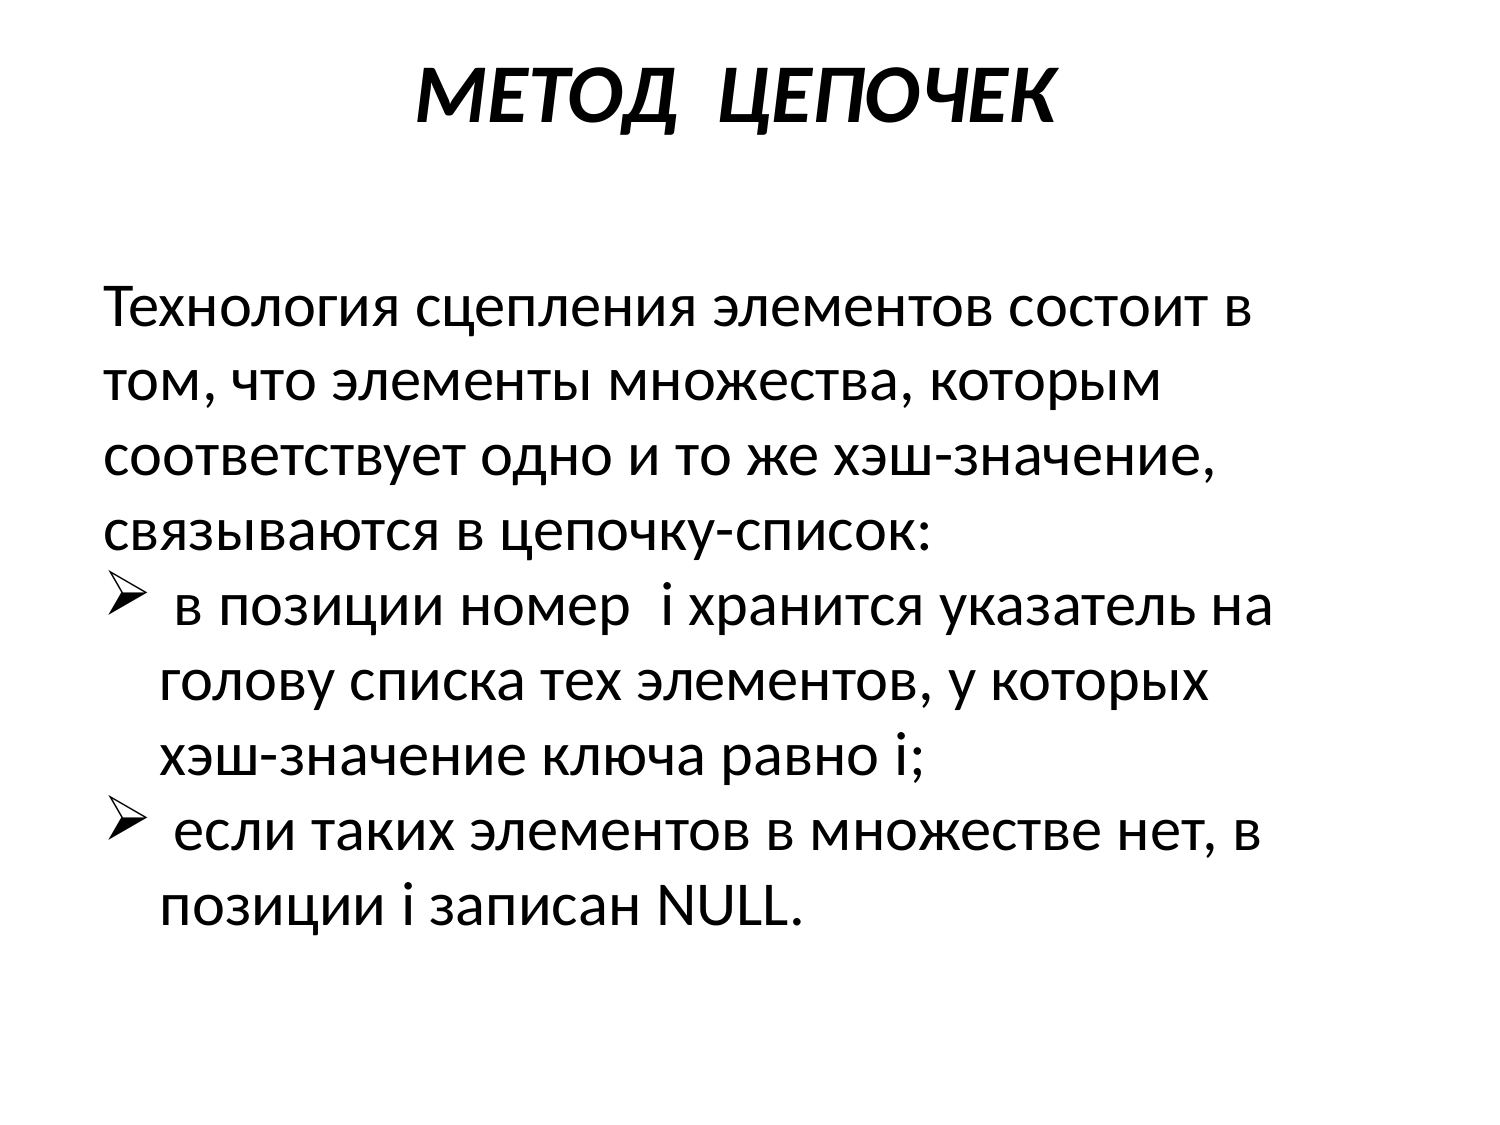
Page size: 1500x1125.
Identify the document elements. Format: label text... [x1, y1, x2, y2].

title МЕТОД ЦЕПОЧЕК [88, 30, 1383, 147]
list Технология сцепления элементов состоит в том, что элементы множества, которым соответствует одно и то же хэш-значение, связываются в цепочку-список: в позиции номер i хранится указатель на голову списка тех элементов, у которых хэш-значение ключа равно i; если таких элементов в множестве нет, в позиции i записан NULL. [88, 256, 1353, 985]
